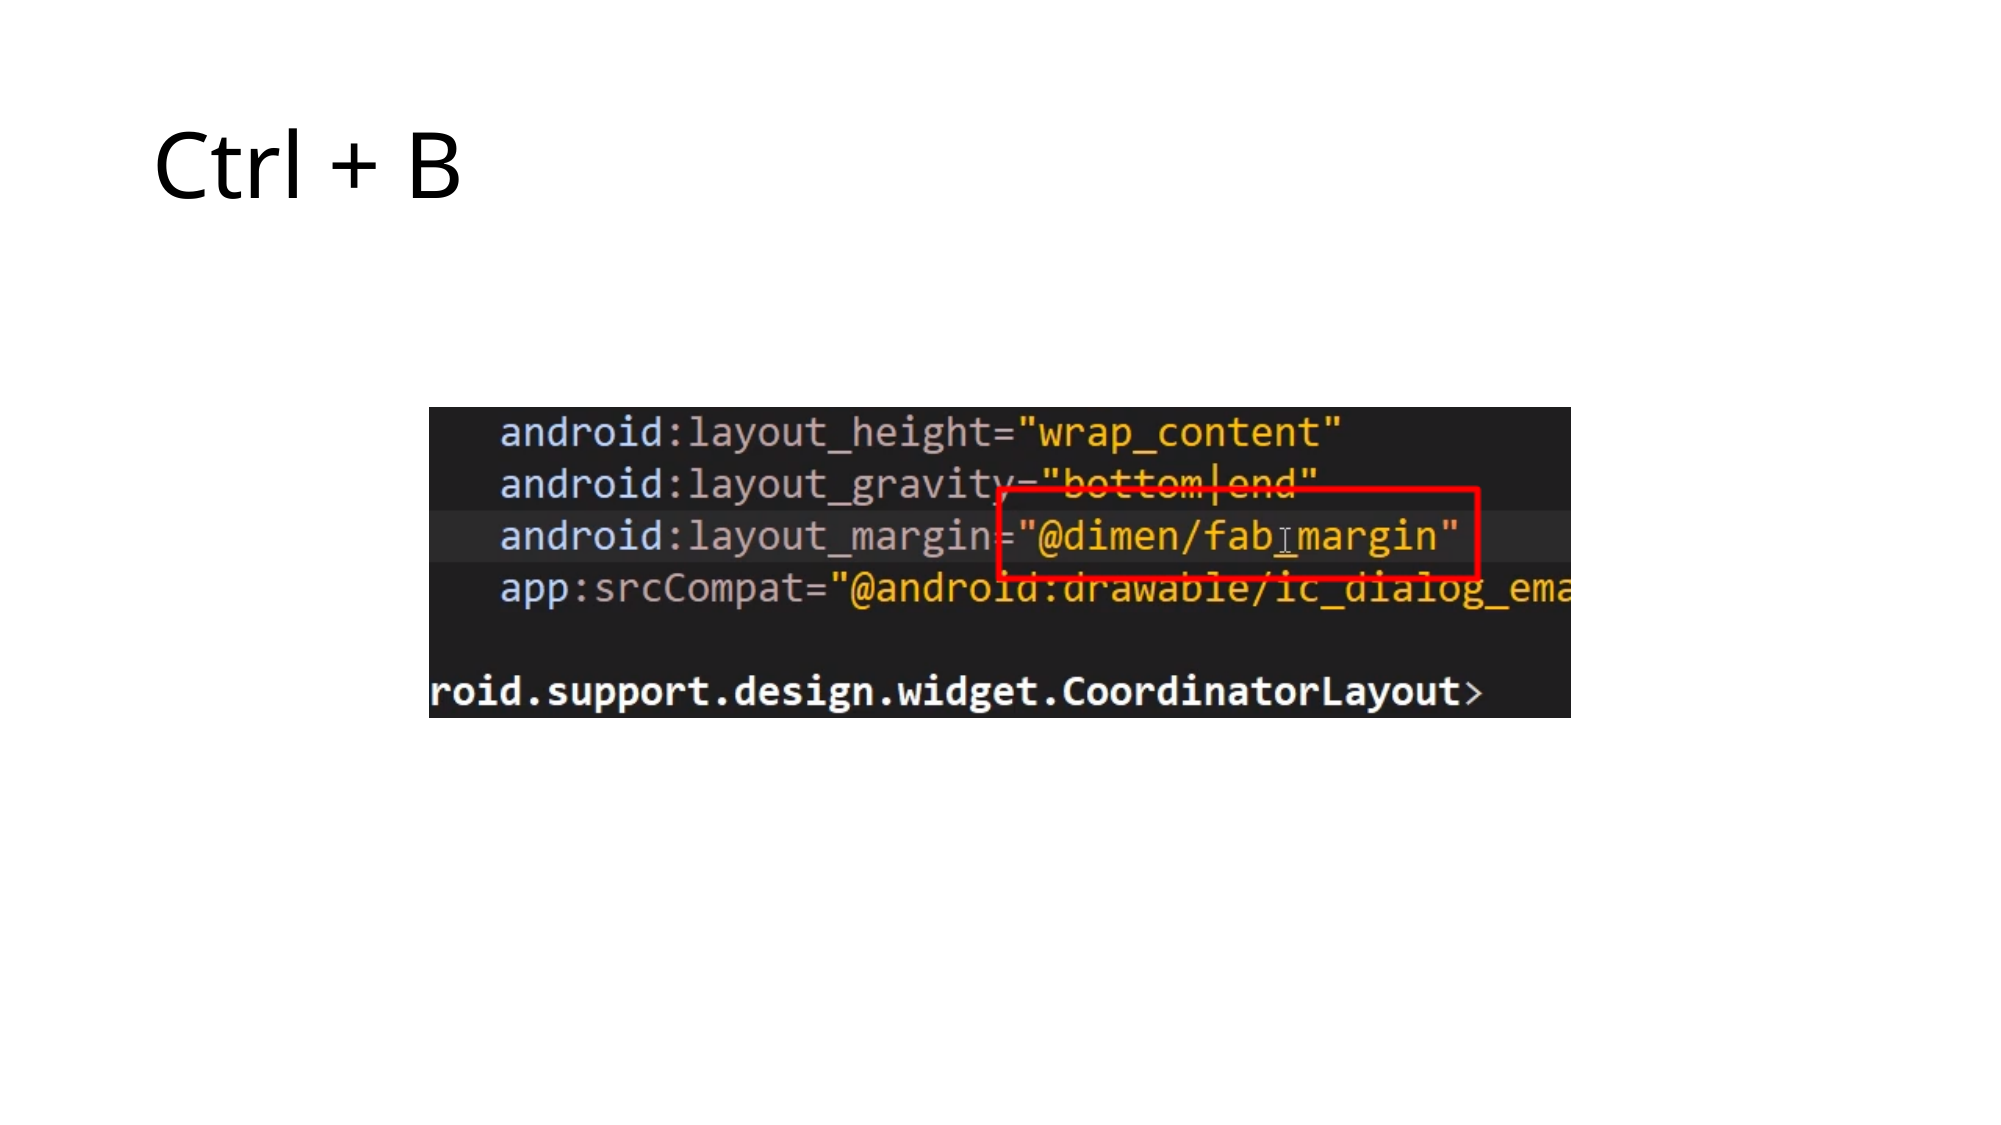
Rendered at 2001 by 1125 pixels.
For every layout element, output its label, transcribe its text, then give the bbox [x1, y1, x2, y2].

picture [429, 407, 1571, 718]
title Ctrl + B [137, 59, 1863, 278]
